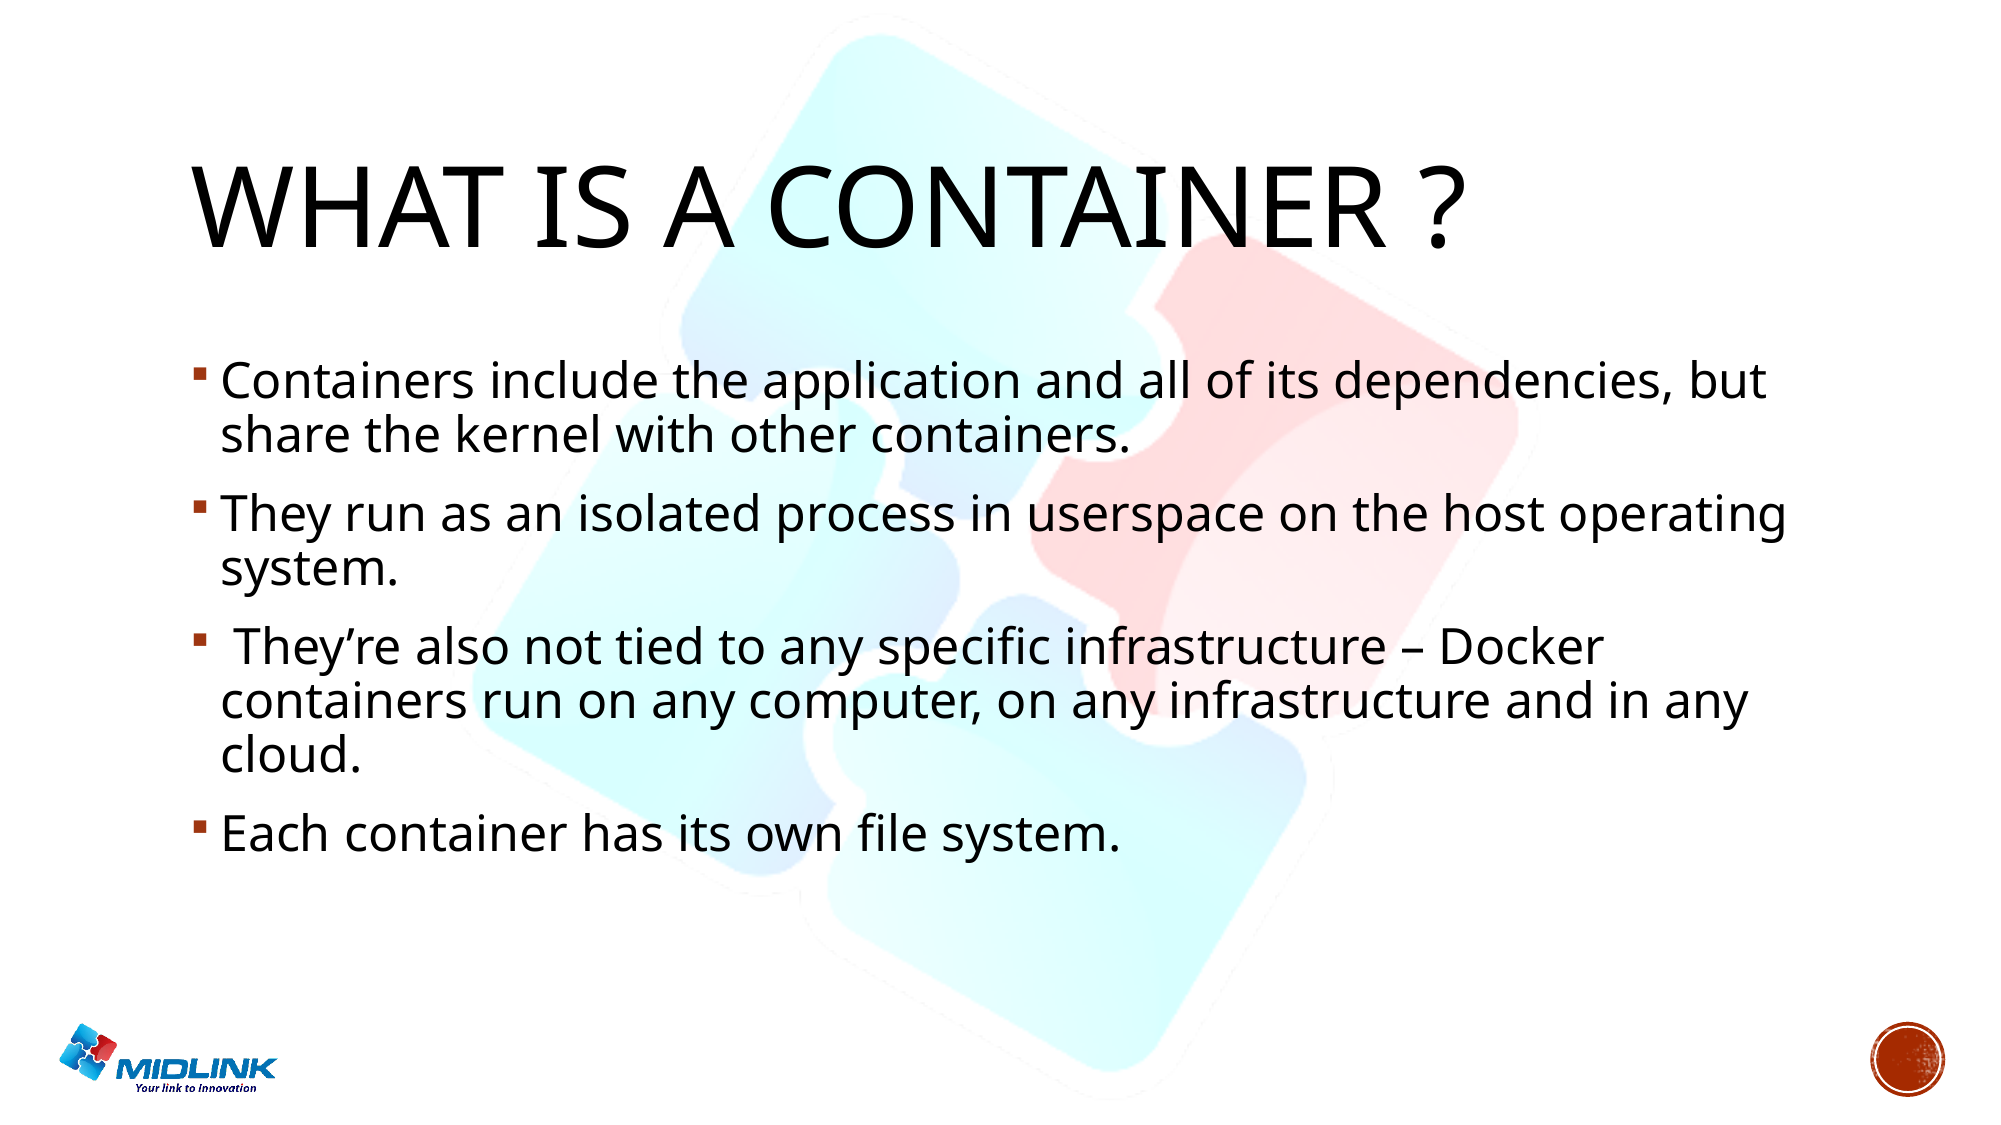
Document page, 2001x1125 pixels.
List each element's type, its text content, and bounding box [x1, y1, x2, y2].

picture [49, 1017, 287, 1096]
title What is a container ? [175, 79, 1826, 344]
list Containers include the application and all of its dependencies, but share the kernel with other containers. They run as an isolated process in userspace on the host operating system. They’re also not tied to any specific infrastructure – Docker containers run on any computer, on any infrastructure and in any cloud. Each container has its own file system. [175, 348, 1826, 1013]
